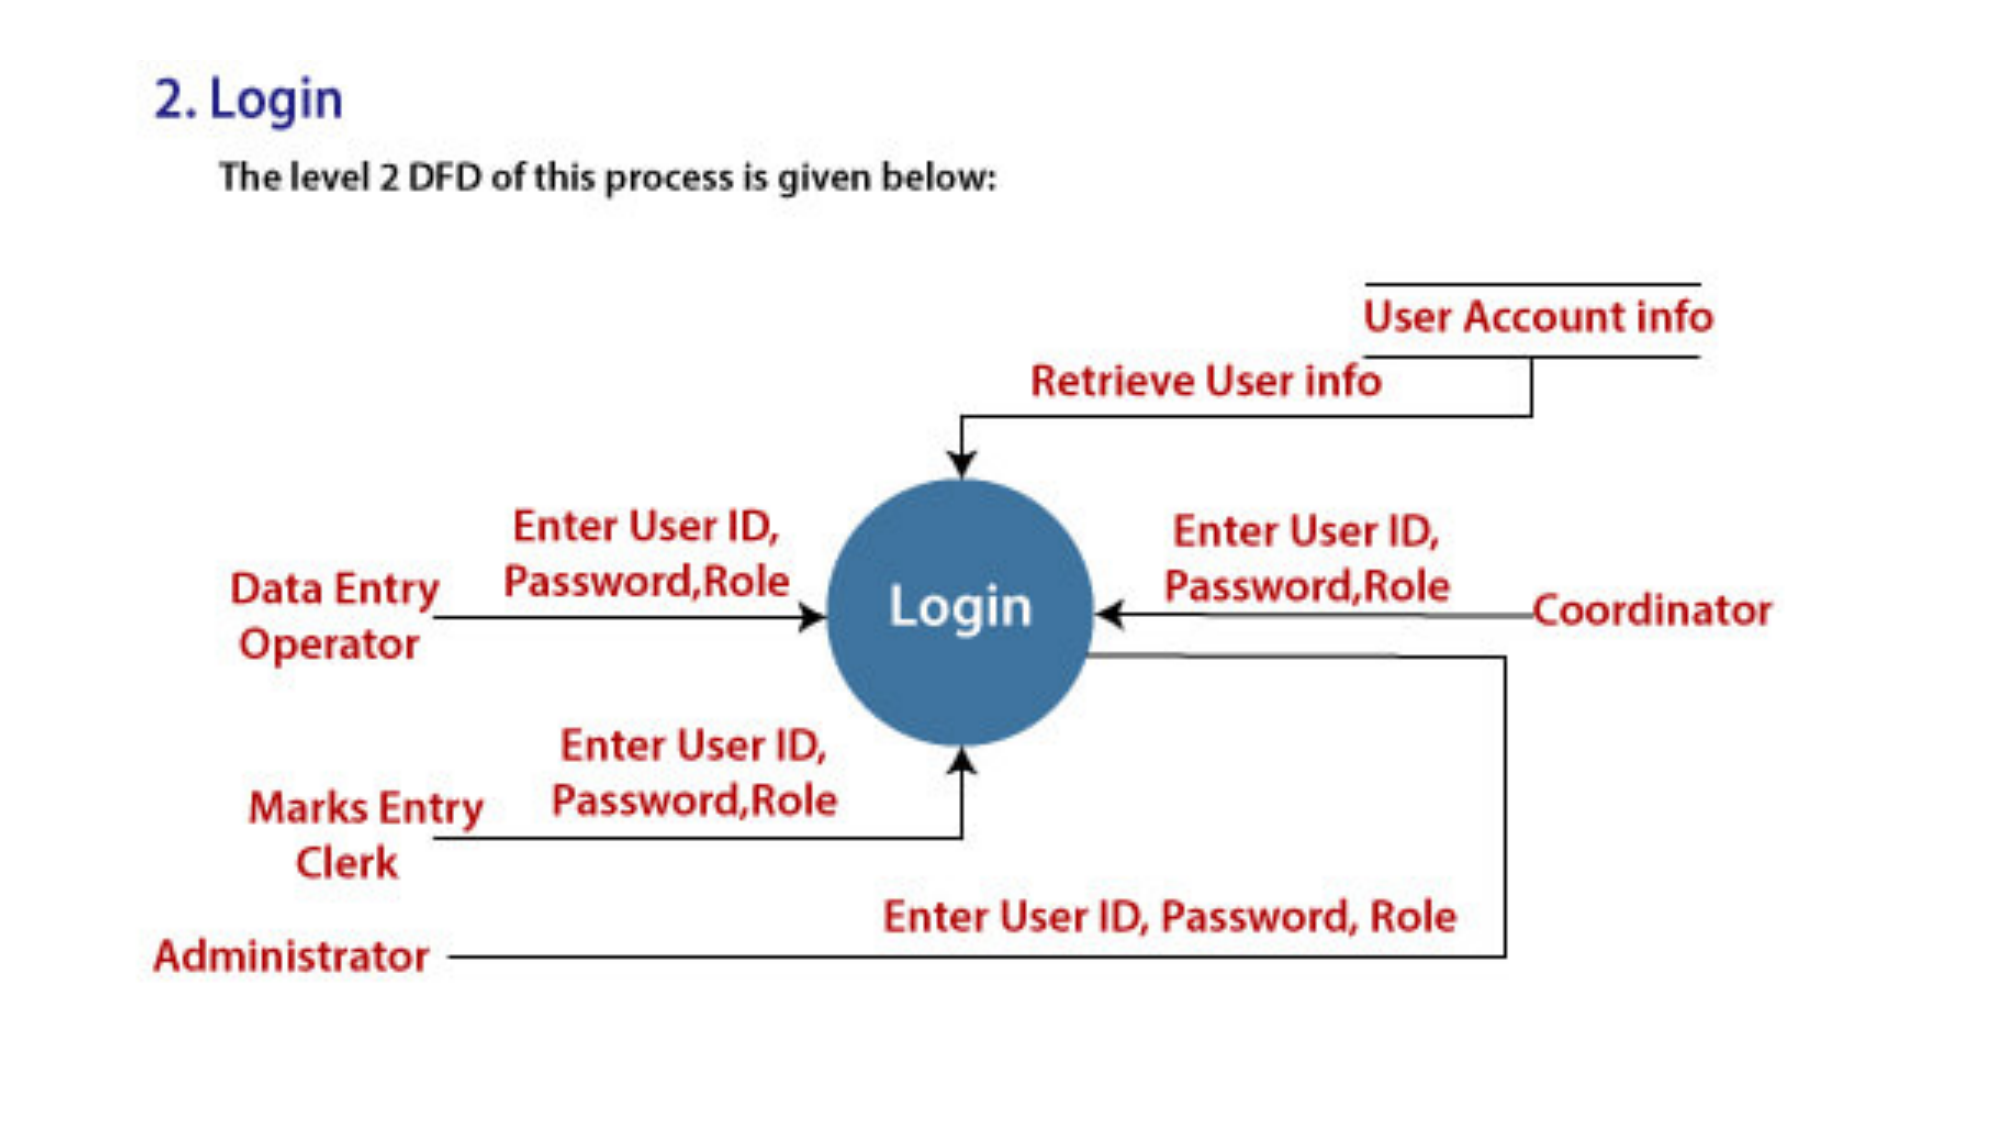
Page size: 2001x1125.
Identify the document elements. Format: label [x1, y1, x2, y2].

picture [95, 60, 1910, 1062]
